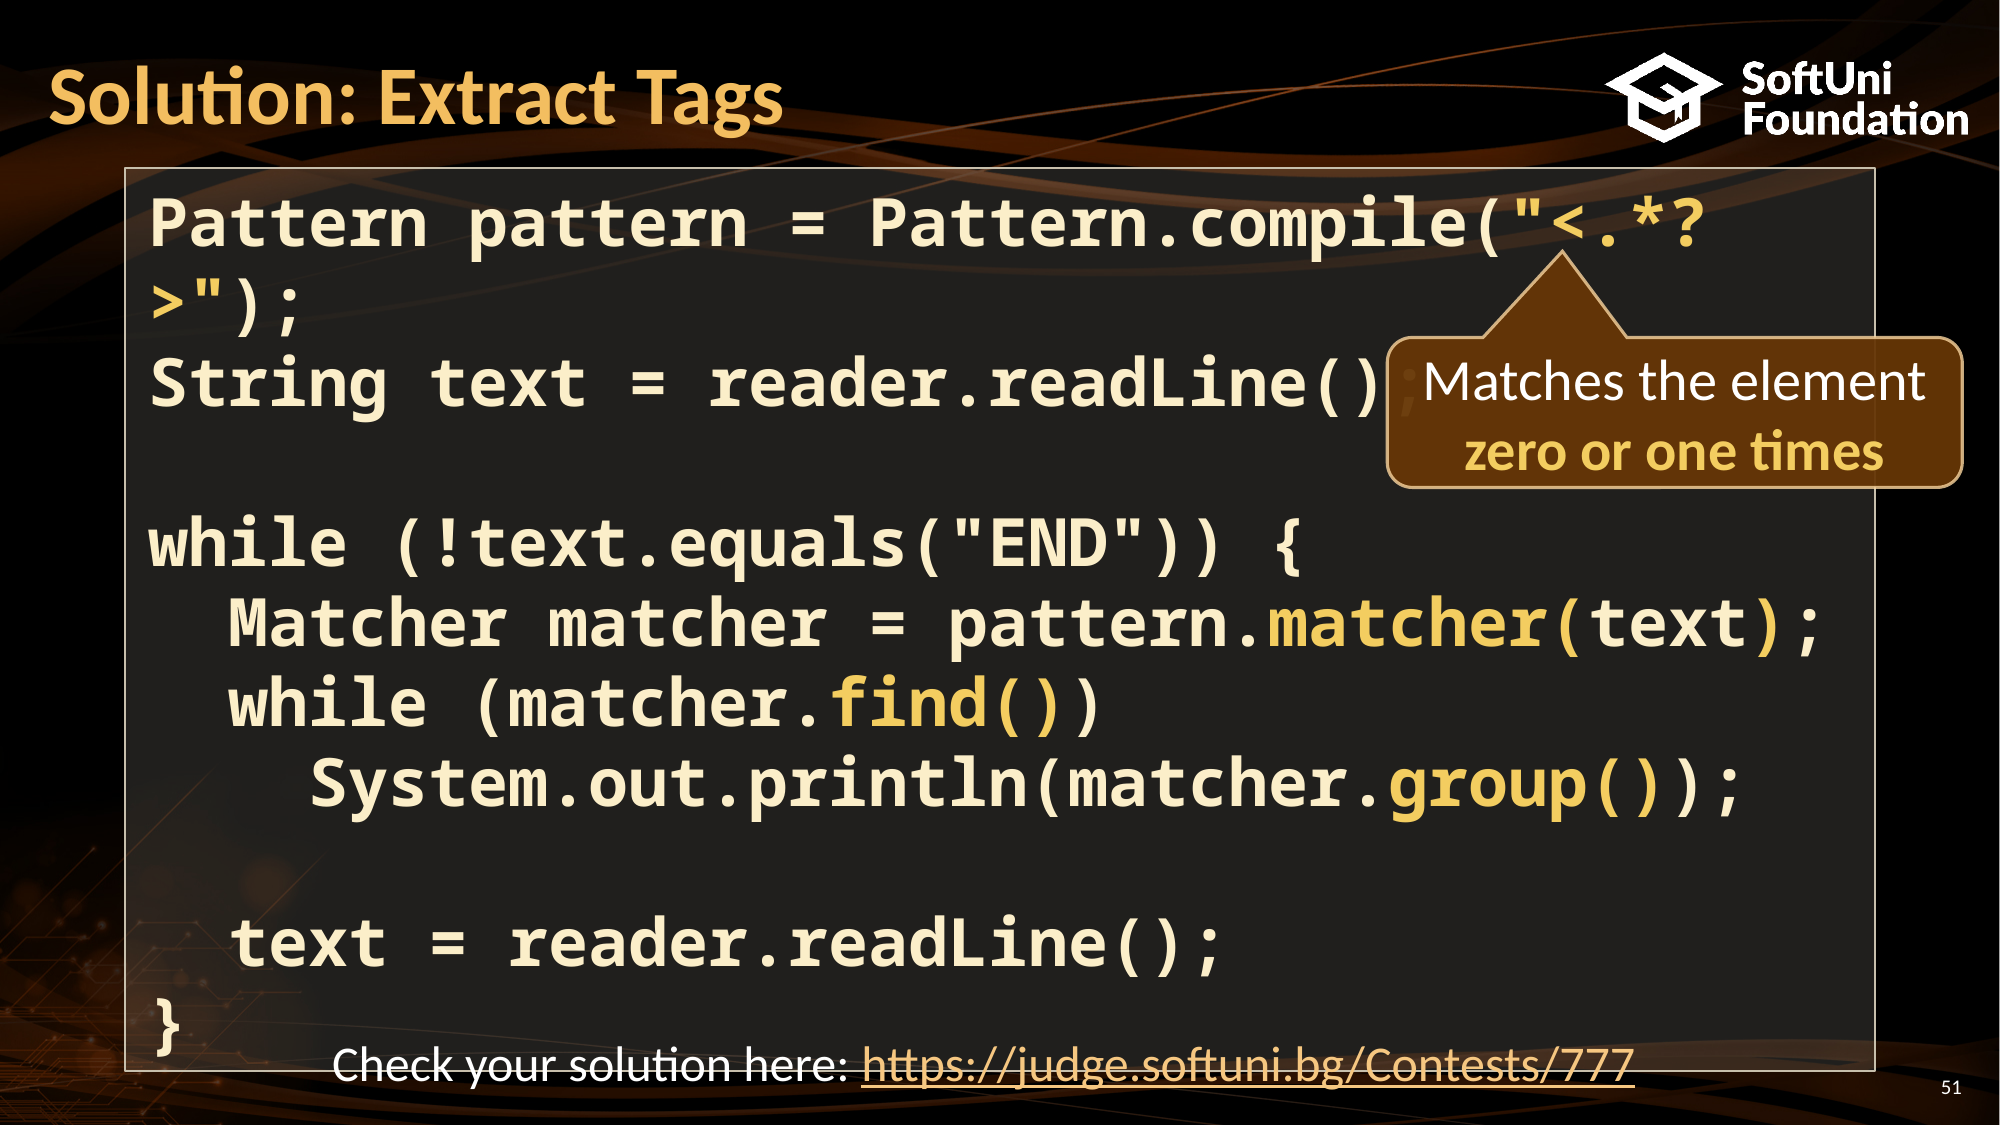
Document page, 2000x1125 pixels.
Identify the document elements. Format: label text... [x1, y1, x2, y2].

picture [0, 0, 2000, 1125]
text_box Pattern pattern = Pattern.compile("<.*?>"); String text = reader.readLine(); while (!text.equals("END")) { Matcher matcher = pattern.matcher(text); while (matcher.find()) System.out.println(matcher.group()); text = reader.readLine(); } [124, 168, 1875, 1024]
text_box Matches the element zero or one times [1386, 249, 1964, 489]
text_box Check your solution here: https://judge.softuni.bg/Contests/777 [0, 1024, 1968, 1099]
title Solution: Extract Tags [30, 6, 1602, 189]
slide_number 51 [1897, 1099, 1968, 1103]
